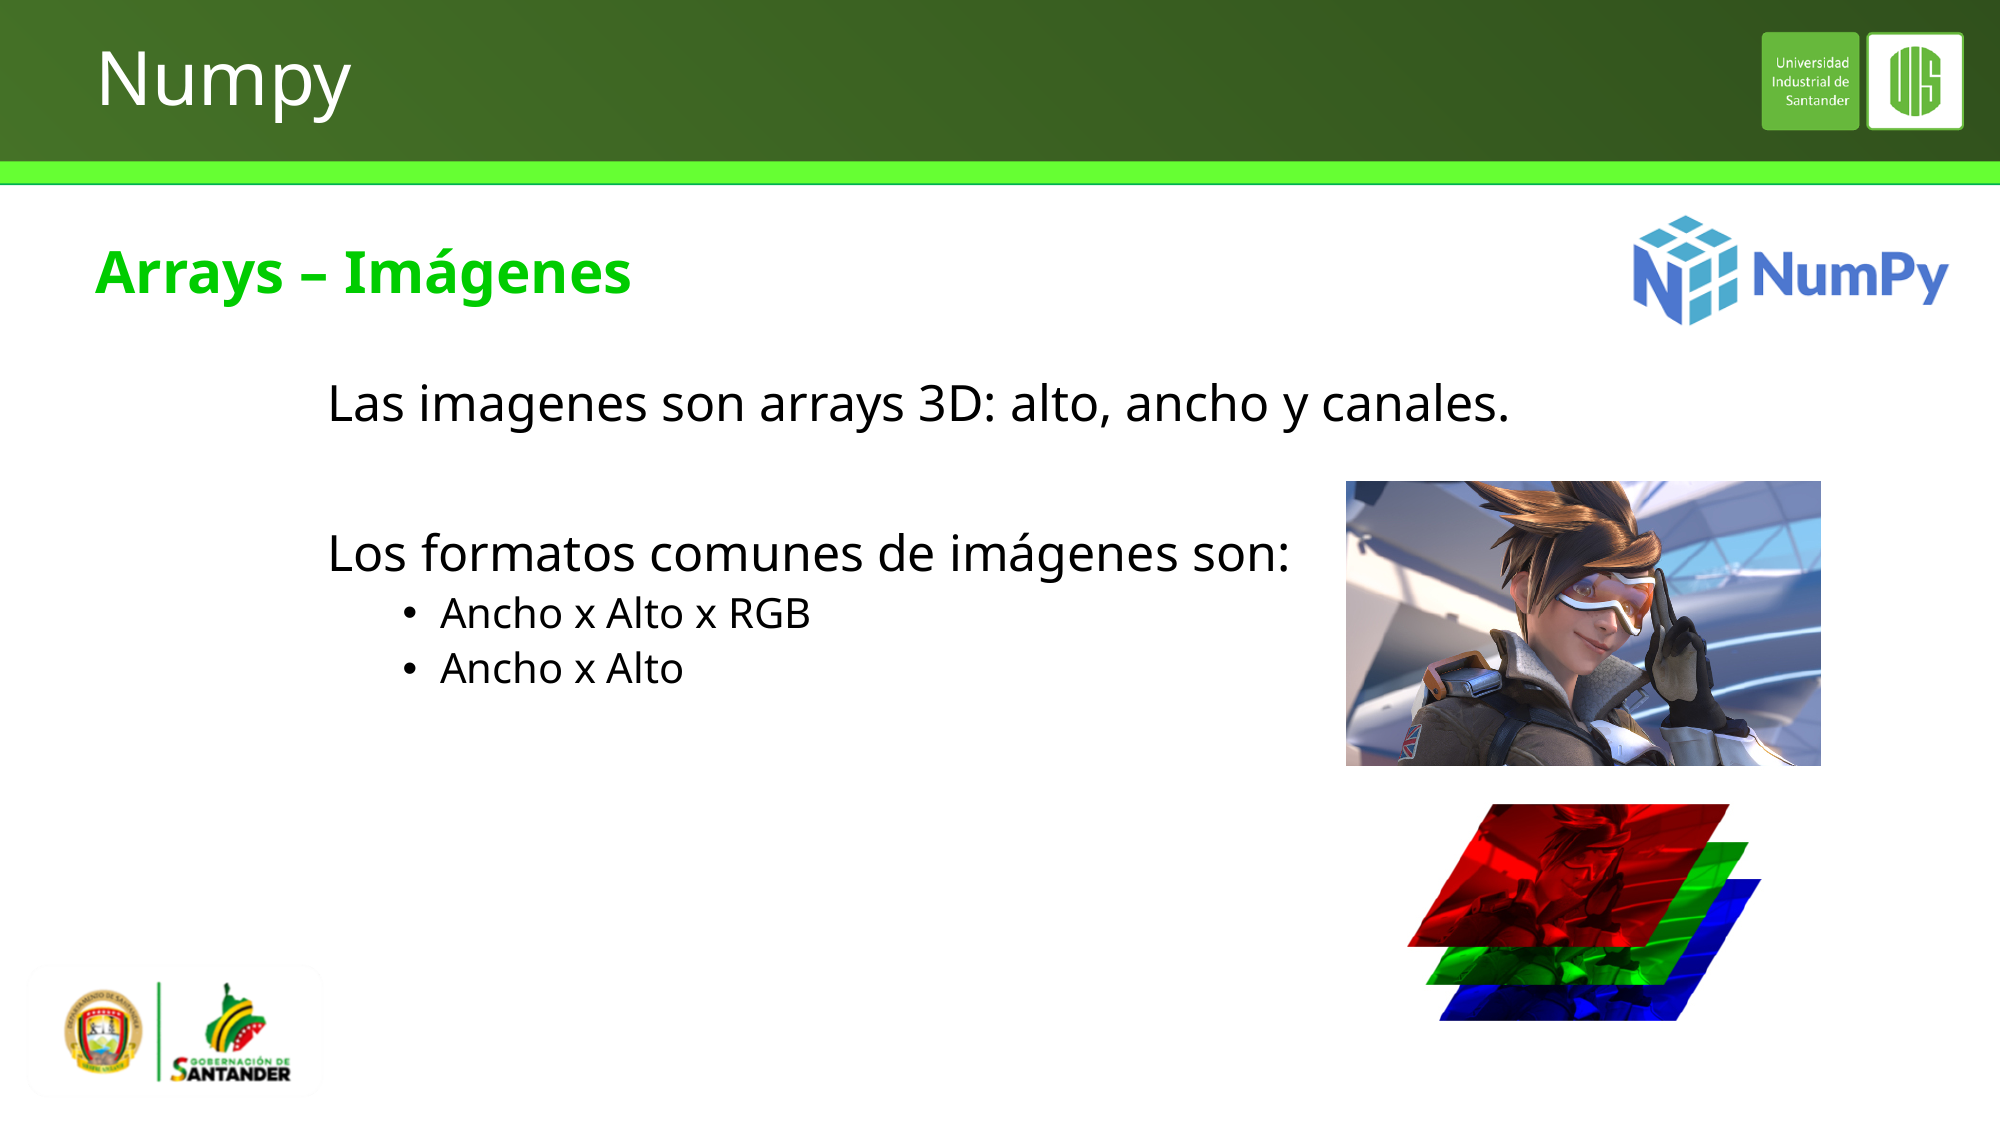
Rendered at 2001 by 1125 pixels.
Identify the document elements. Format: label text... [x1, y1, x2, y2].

picture [24, 963, 325, 1099]
picture [1760, 30, 1965, 131]
picture [1346, 481, 1821, 1051]
picture [1612, 190, 1971, 351]
list Las imagenes son arrays 3D: alto, ancho y canales. Los formatos comunes de imágenes son: Ancho x Alto x RGB Ancho x Alto [312, 370, 1643, 709]
title Numpy [80, 40, 1716, 123]
text_box Arrays – Imágenes [80, 227, 1314, 313]
